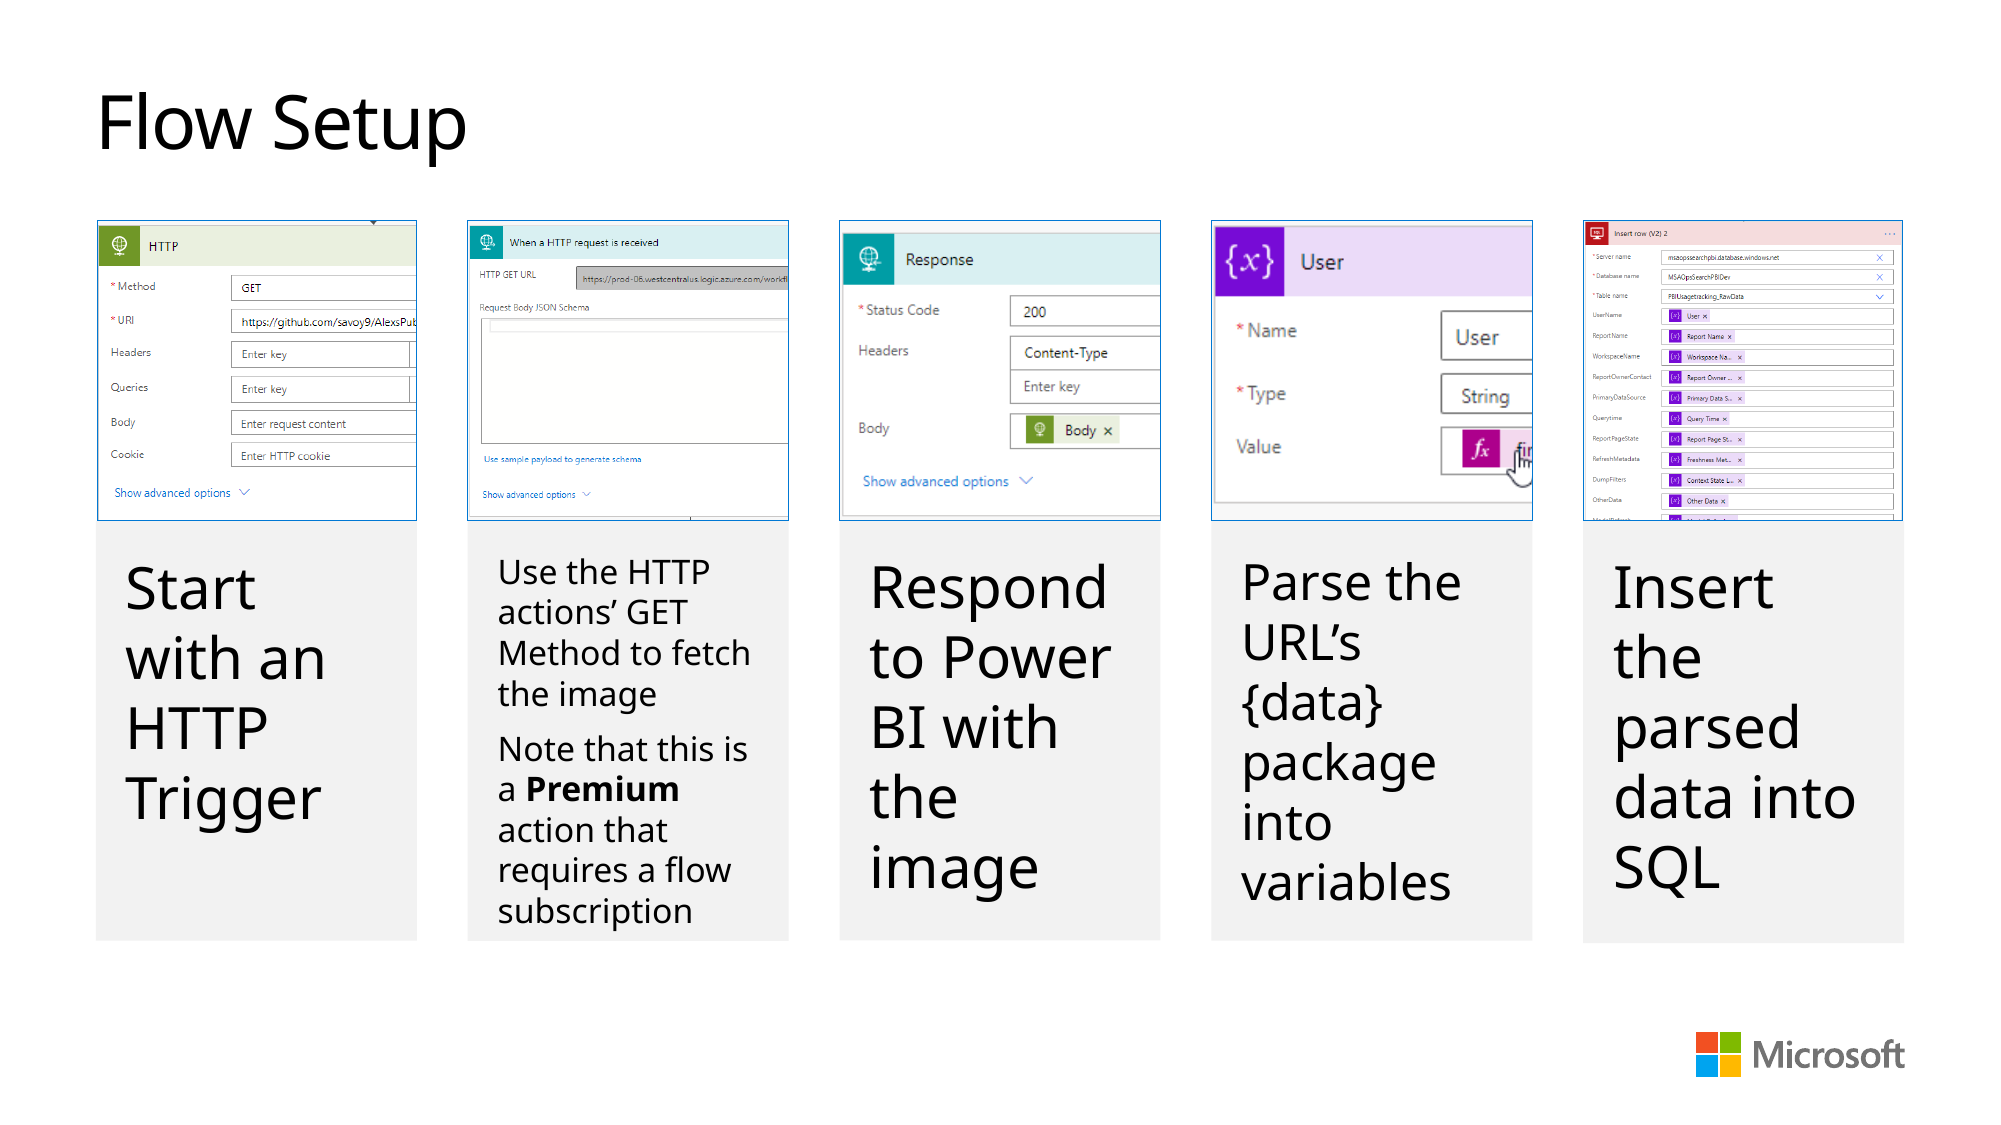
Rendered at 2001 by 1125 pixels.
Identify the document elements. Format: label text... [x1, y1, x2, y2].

list Use the HTTP actions’ GET Method to fetch the image Note that this is a Premium action that requires a flow subscription [467, 522, 789, 941]
list Start with an HTTP Trigger [95, 520, 417, 941]
list Insert the parsed data into SQL [1583, 520, 1905, 944]
list Respond to Power BI with the image [839, 521, 1161, 941]
picture [97, 220, 418, 522]
picture [839, 220, 1161, 521]
picture [1582, 220, 1903, 521]
picture [467, 220, 789, 522]
title Flow Setup [95, 75, 1905, 166]
picture [1211, 220, 1533, 521]
list Parse the URL’s {data} package into variables [1211, 521, 1533, 941]
